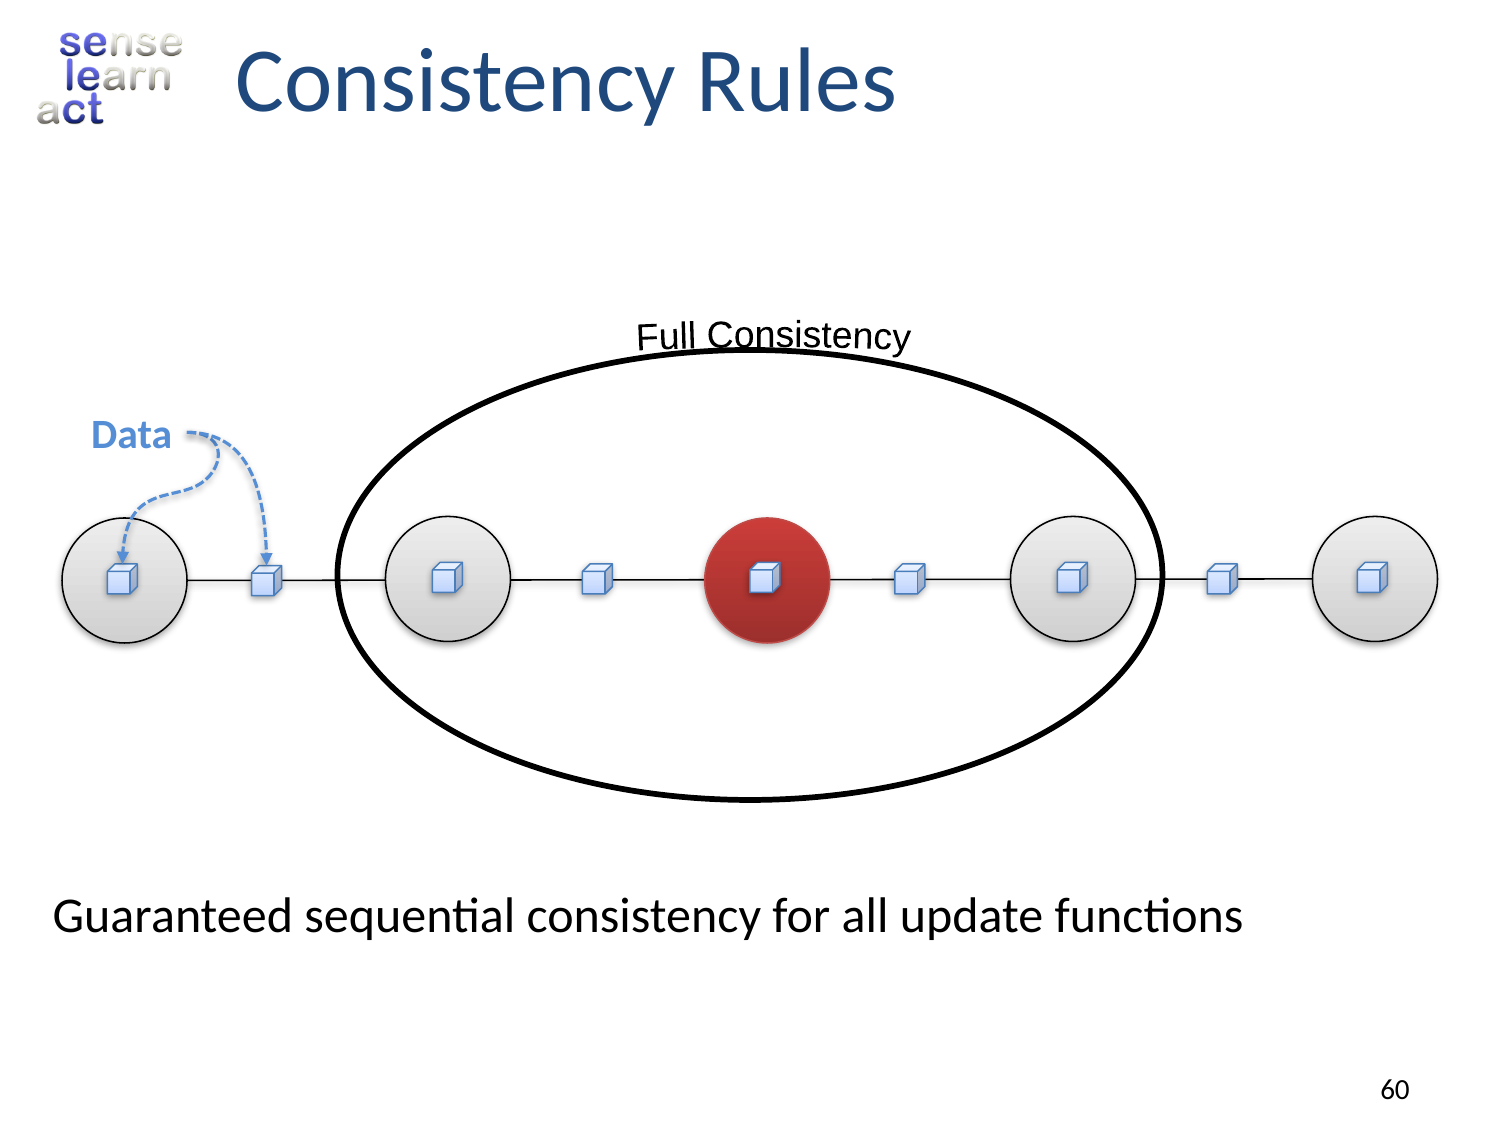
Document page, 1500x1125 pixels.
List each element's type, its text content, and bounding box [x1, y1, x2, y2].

text_box [250, 564, 283, 577]
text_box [337, 589, 1163, 801]
text_box [1356, 561, 1389, 594]
text_box [1206, 563, 1239, 577]
text_box [1206, 589, 1237, 595]
text_box [106, 563, 139, 595]
text_box [111, 565, 122, 570]
text_box [250, 589, 282, 597]
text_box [337, 337, 1163, 577]
text_box [1212, 565, 1234, 570]
picture [12, 30, 188, 128]
text_box Guaranteed sequential consistency for all update functions [37, 874, 1438, 950]
slide_number 60 [1112, 1037, 1426, 1113]
title Consistency Rules [220, 12, 1451, 138]
text_box [1311, 515, 1439, 643]
text_box [1361, 564, 1383, 569]
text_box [125, 432, 186, 565]
text_box Data [76, 399, 187, 465]
text_box [61, 517, 188, 644]
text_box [187, 432, 271, 566]
